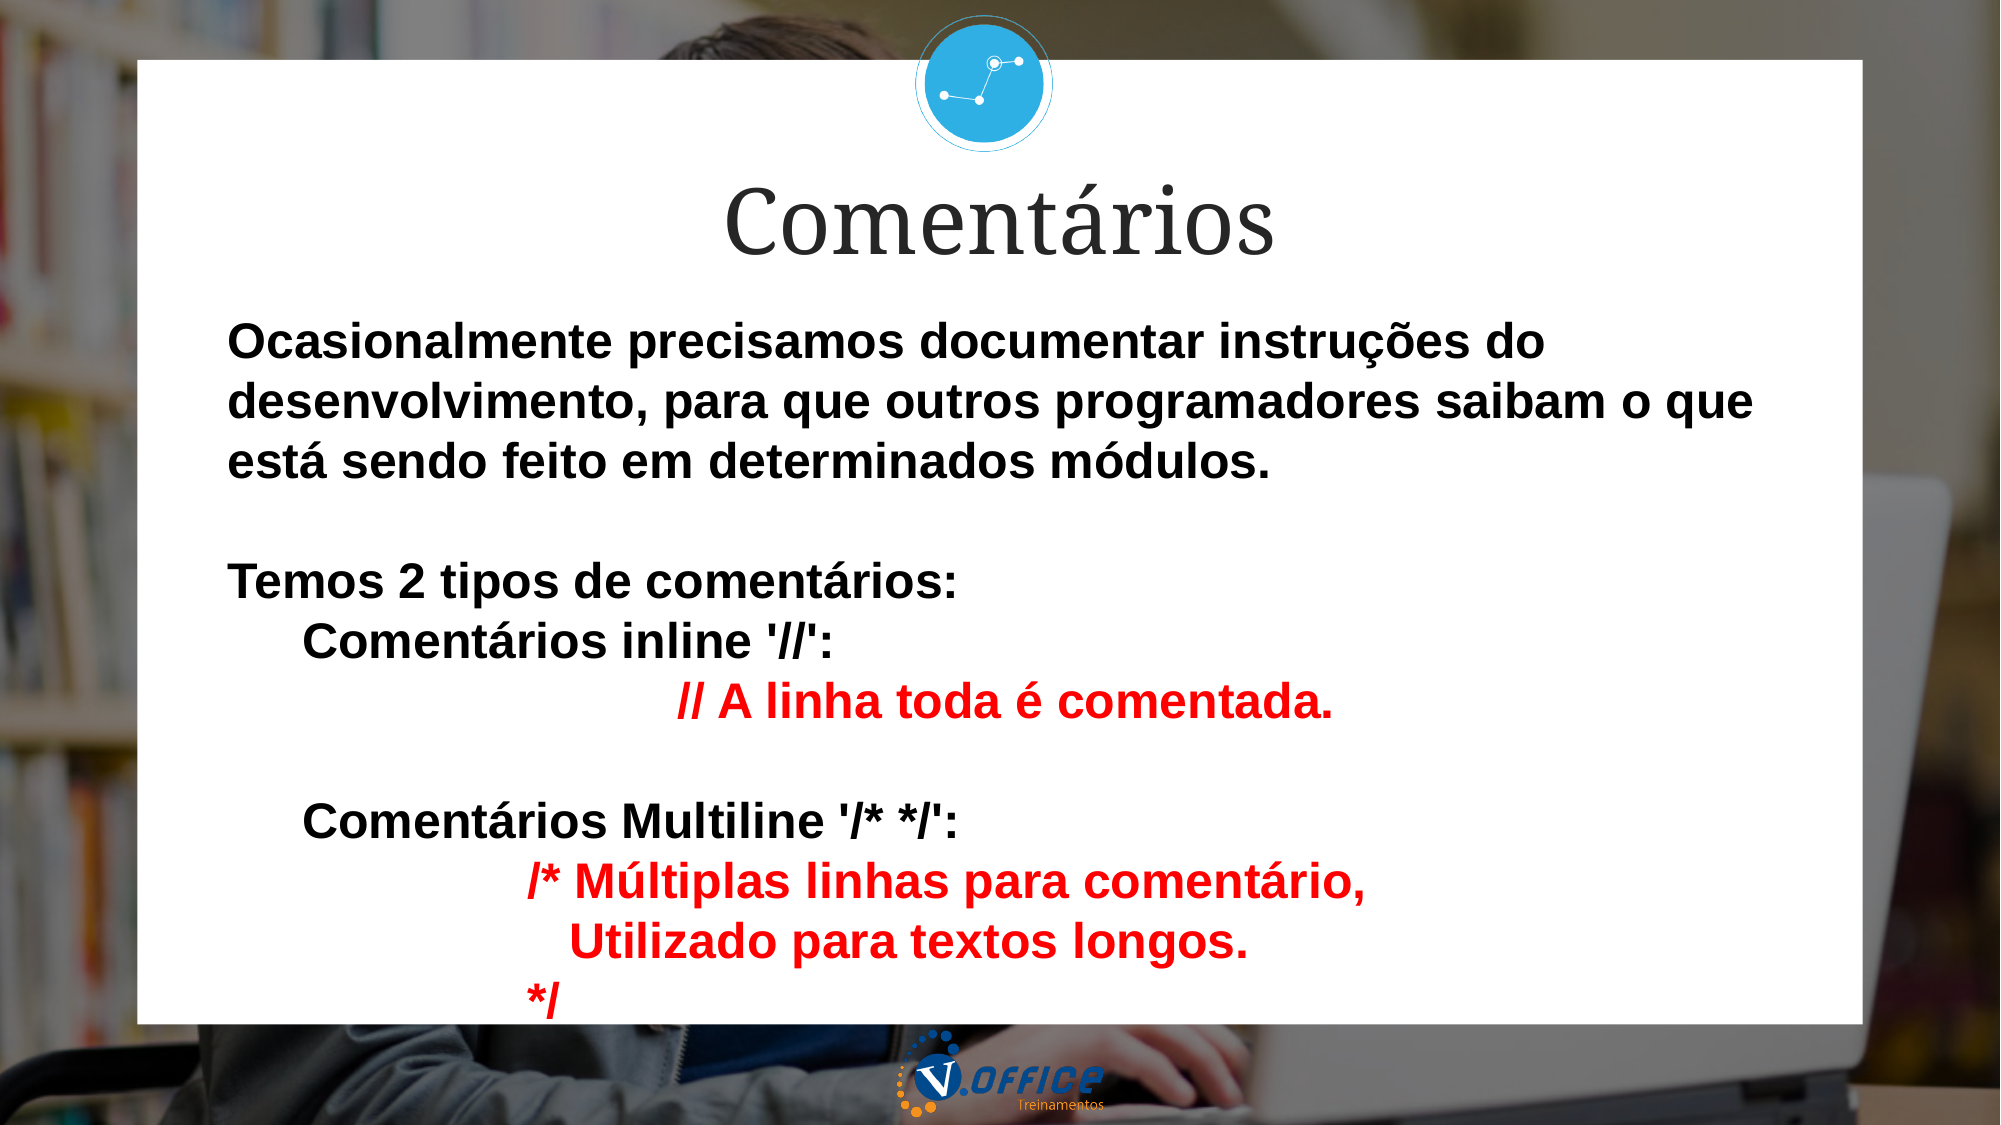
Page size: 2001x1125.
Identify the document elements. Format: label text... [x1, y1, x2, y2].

picture [0, 0, 2000, 1125]
text_box Ocasionalmente precisamos documentar instruções do desenvolvimento, para que outros programadores saibam o que está sendo feito em determinados módulos. Temos 2 tipos de comentários: Comentários inline '//': // A linha toda é comentada. Comentários Multiline '/* */': /* Múltiplas linhas para comentário, Utilizado para textos longos. */ [212, 301, 1788, 846]
text_box Comentários [212, 111, 1788, 301]
